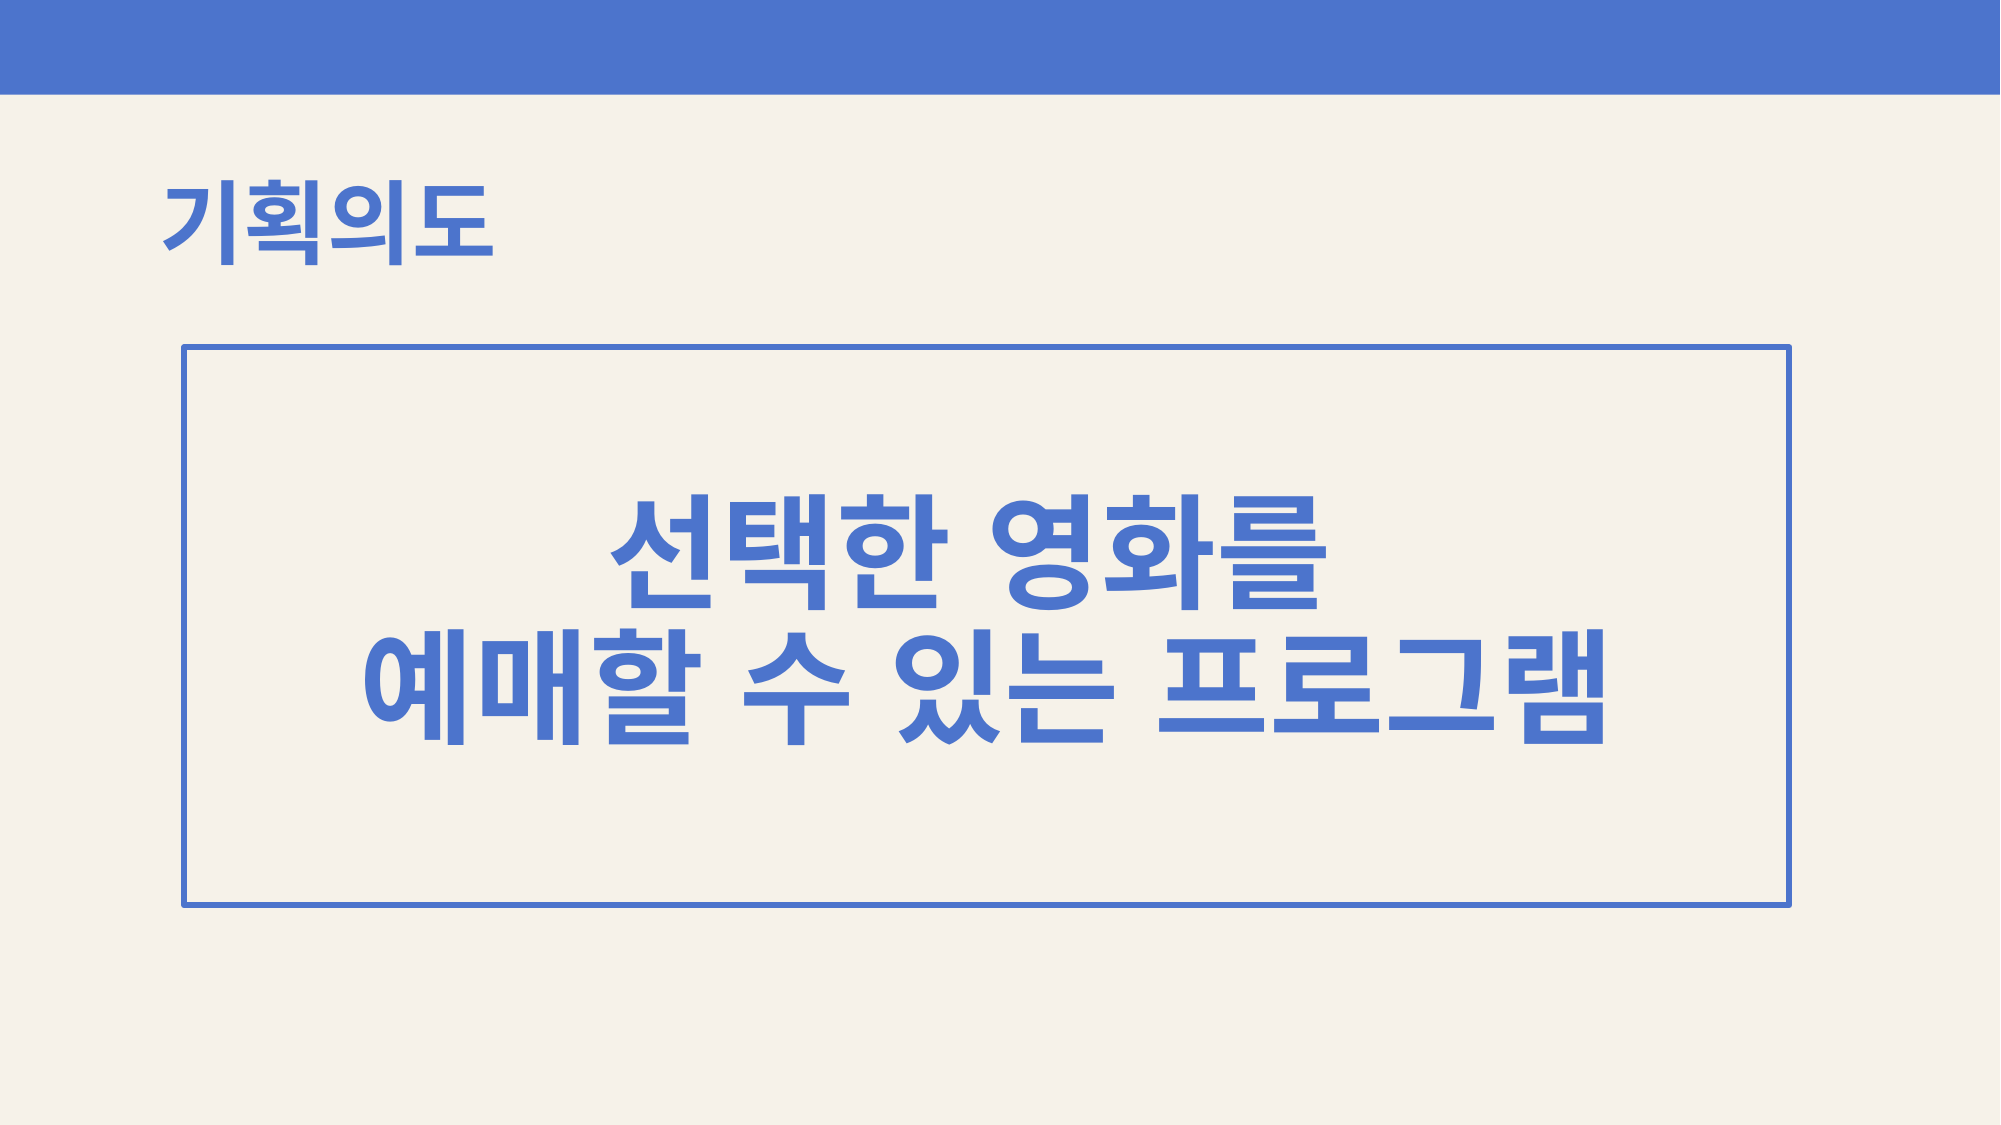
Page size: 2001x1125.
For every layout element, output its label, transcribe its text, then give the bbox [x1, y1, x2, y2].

text_box 선택한 영화를 예매할 수 있는 프로그램 [184, 347, 1790, 906]
text_box 기획의도 [144, 108, 1269, 348]
text_box [0, 0, 2000, 95]
